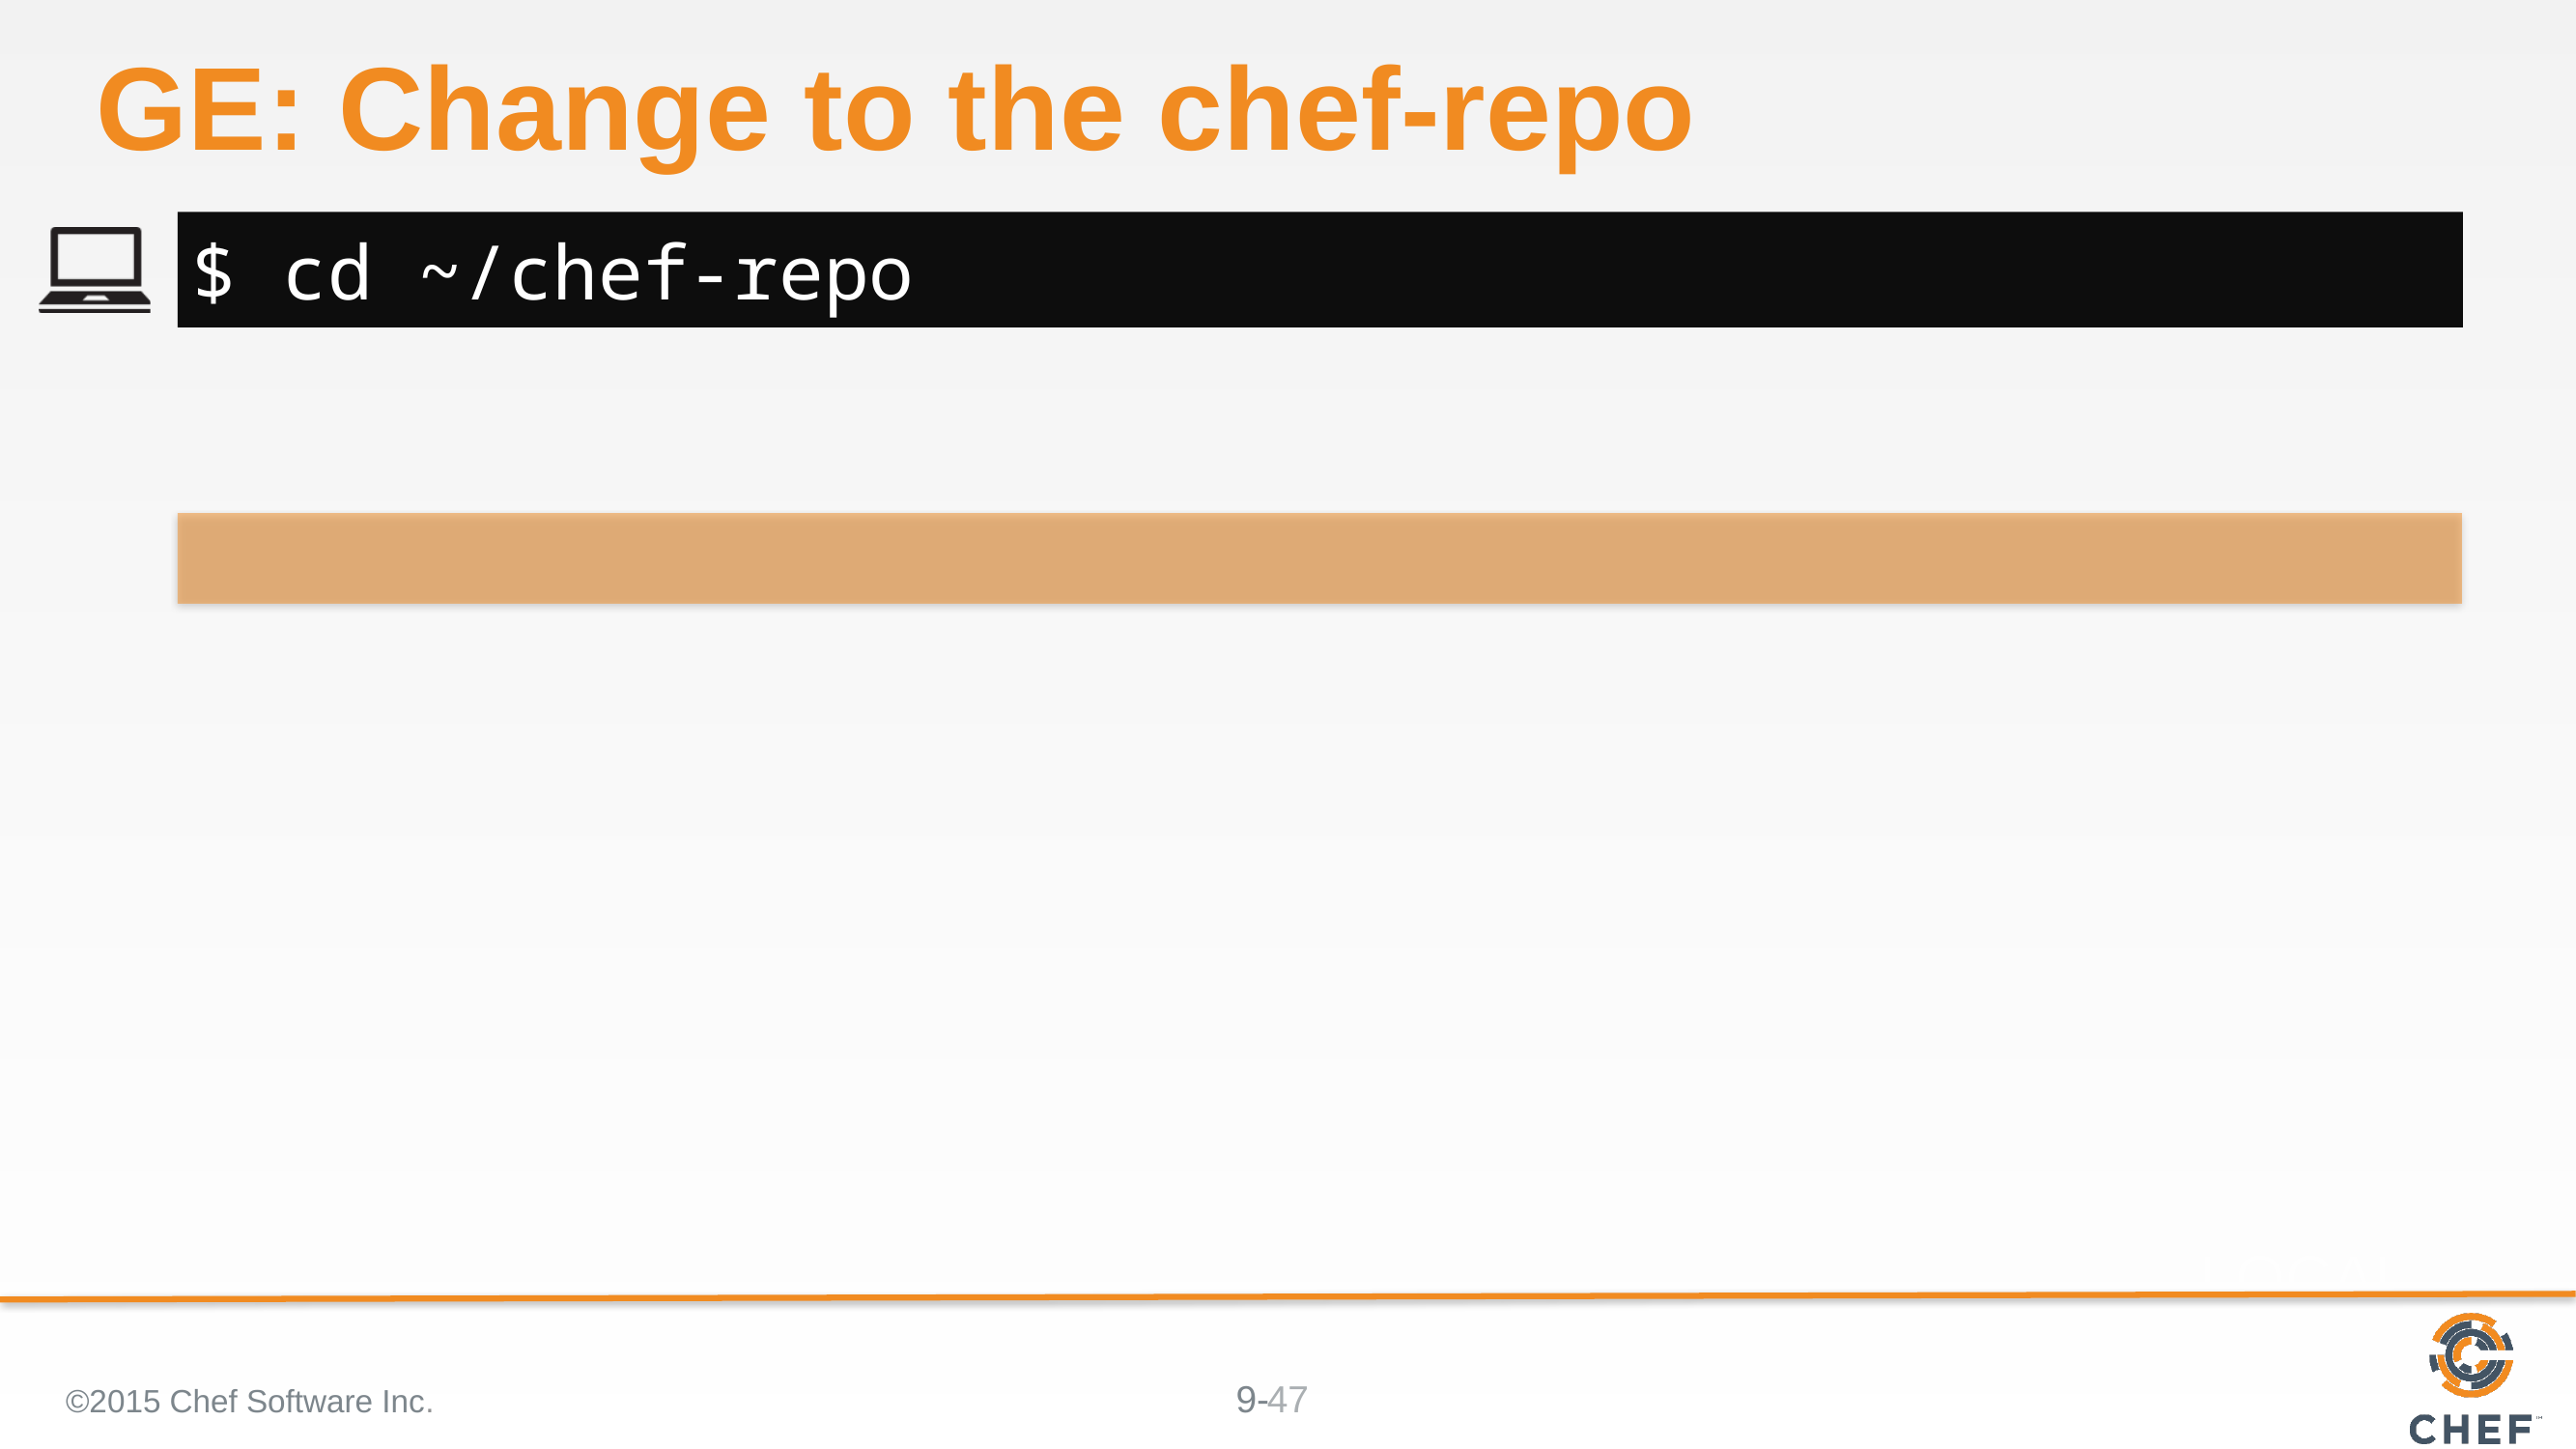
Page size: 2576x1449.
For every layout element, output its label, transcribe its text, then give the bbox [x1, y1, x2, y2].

slide_number 47 [998, 1359, 1578, 1437]
list $ cd ~/chef-repo [177, 212, 2463, 327]
picture [2399, 1297, 2550, 1449]
footer ©2015 Chef Software Inc. [51, 1359, 952, 1440]
title GE: Change to the chef-repo [96, 48, 2463, 180]
